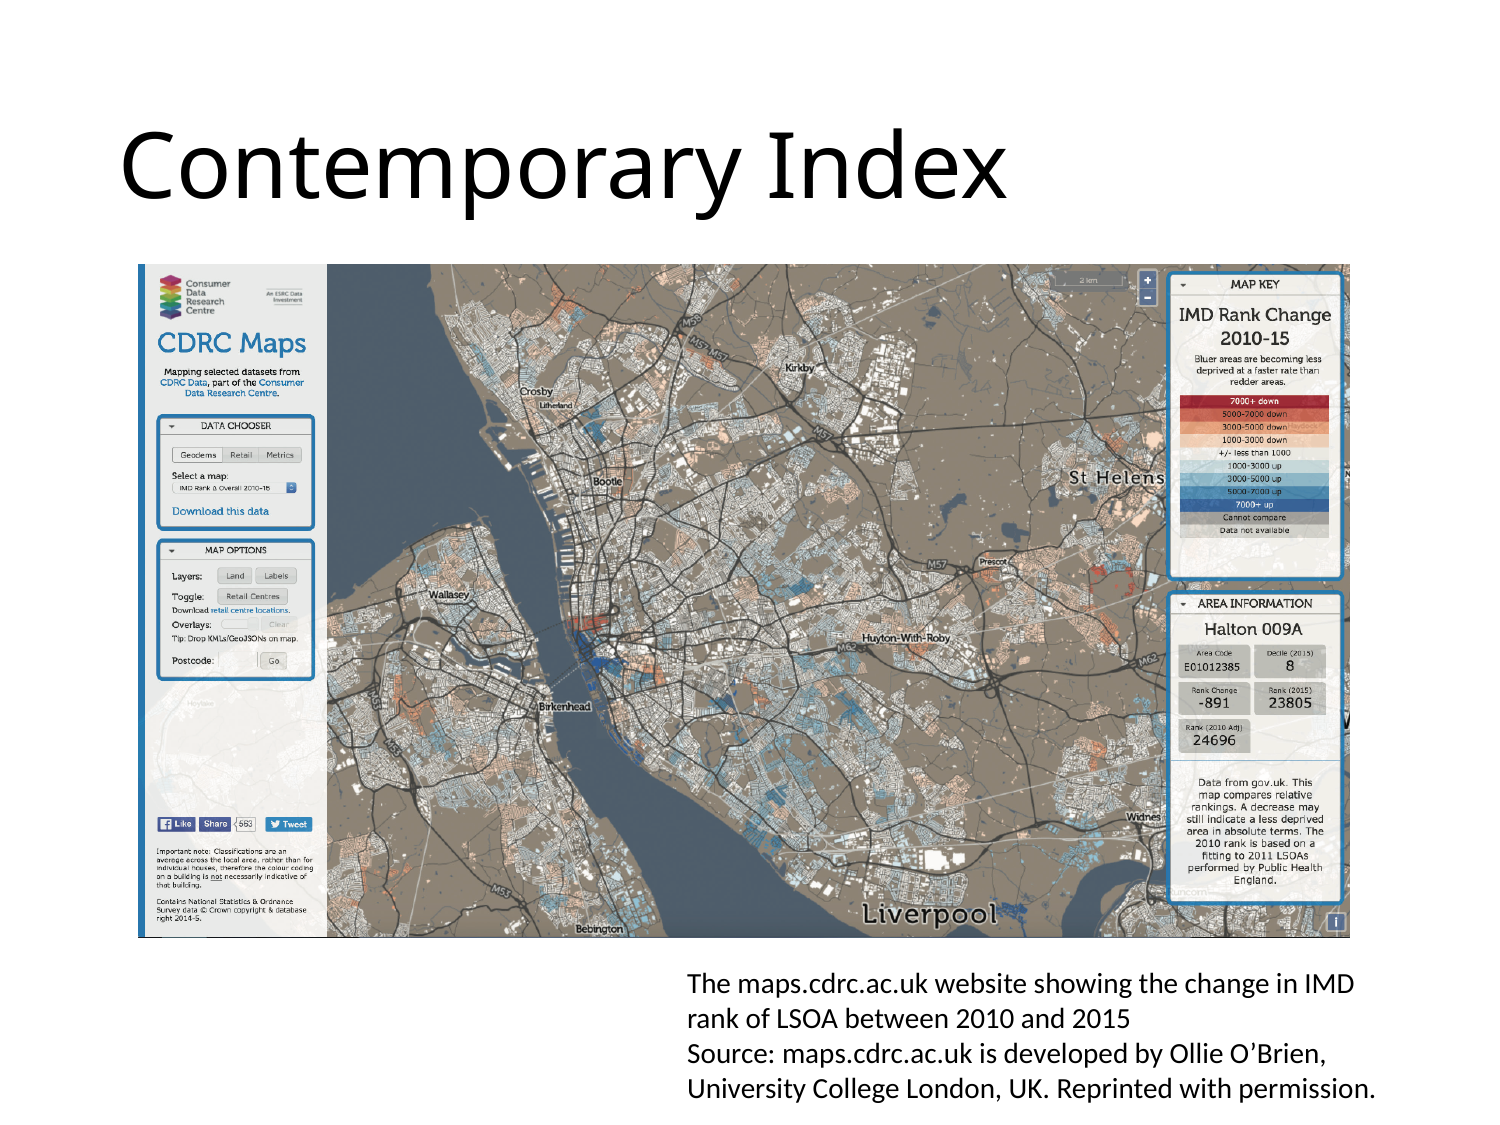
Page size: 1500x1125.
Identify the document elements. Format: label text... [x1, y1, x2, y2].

text_box The maps.cdrc.ac.uk website showing the change in IMD rank of LSOA between 2010 and 2015 Source: maps.cdrc.ac.uk is developed by Ollie O’Brien, University College London, UK. Reprinted with permission. [672, 957, 1423, 1112]
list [122, 243, 1378, 958]
title Contemporary Index [103, 59, 1397, 278]
